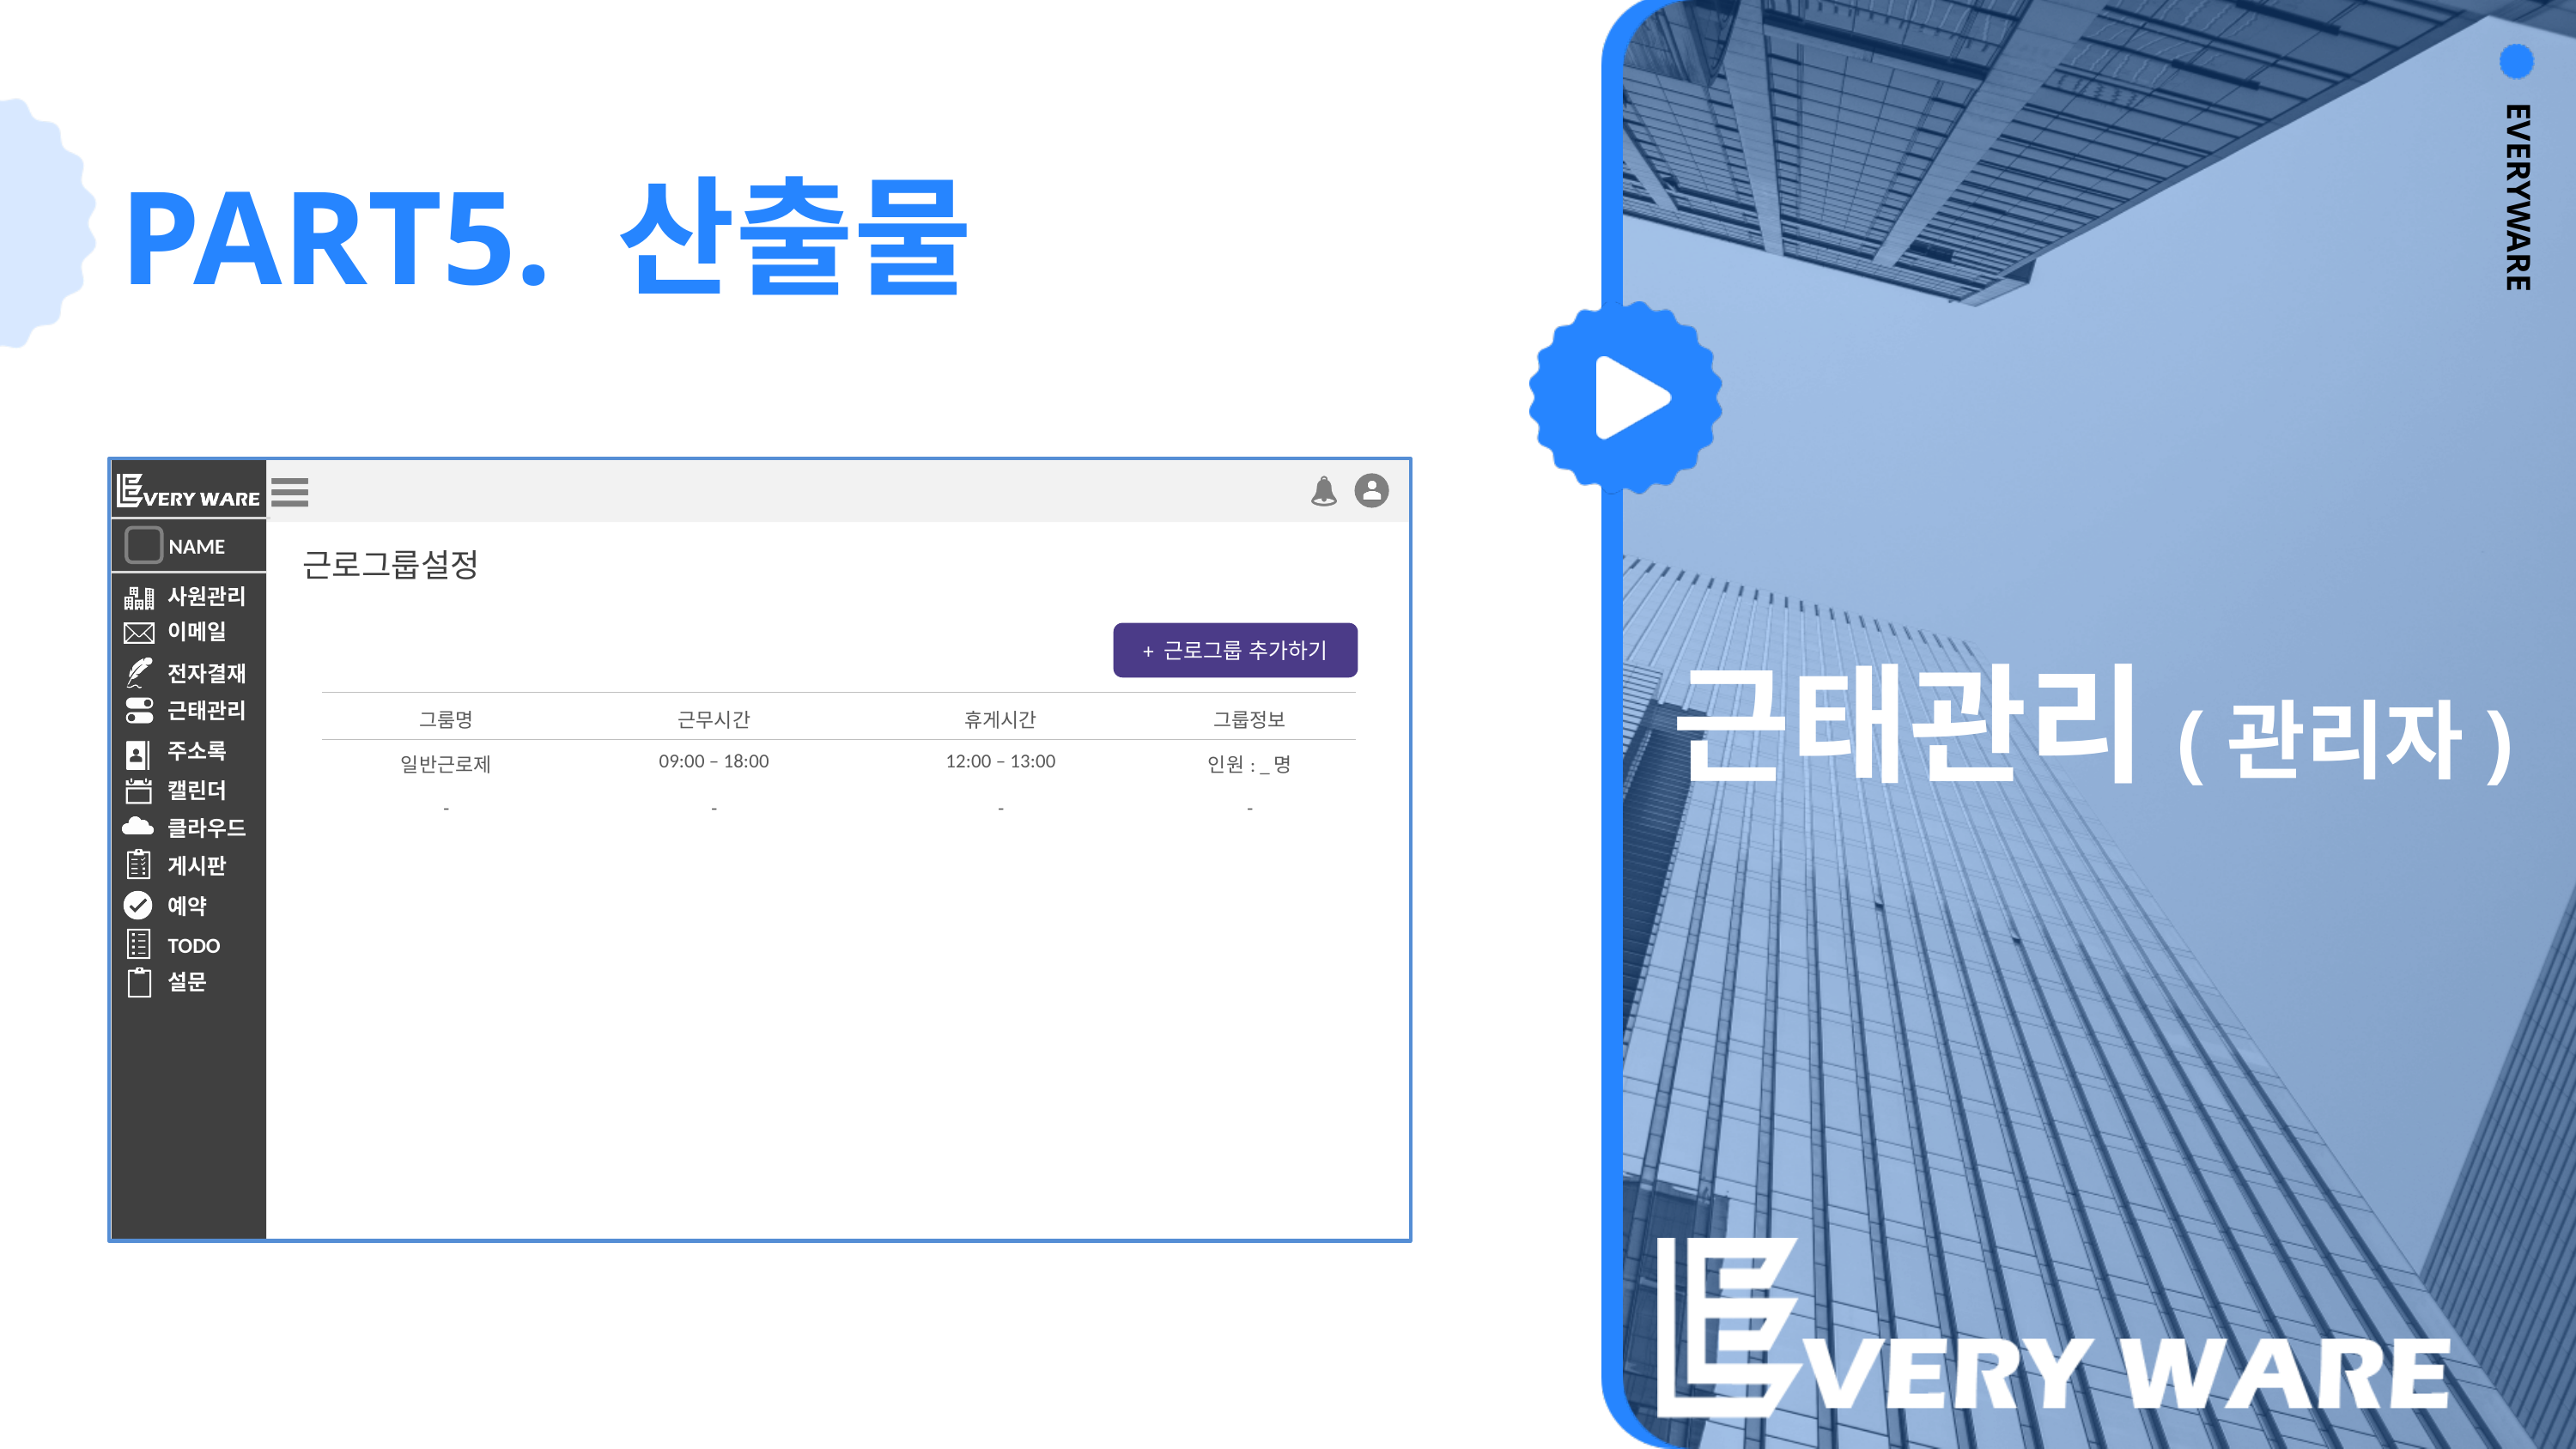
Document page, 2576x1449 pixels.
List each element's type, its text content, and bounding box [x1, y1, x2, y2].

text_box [107, 458, 1411, 1242]
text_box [0, 87, 97, 361]
picture [1601, 0, 2576, 1449]
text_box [1529, 301, 1723, 495]
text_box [2493, 44, 2546, 308]
text_box PART5. 산출물 [106, 149, 1449, 317]
